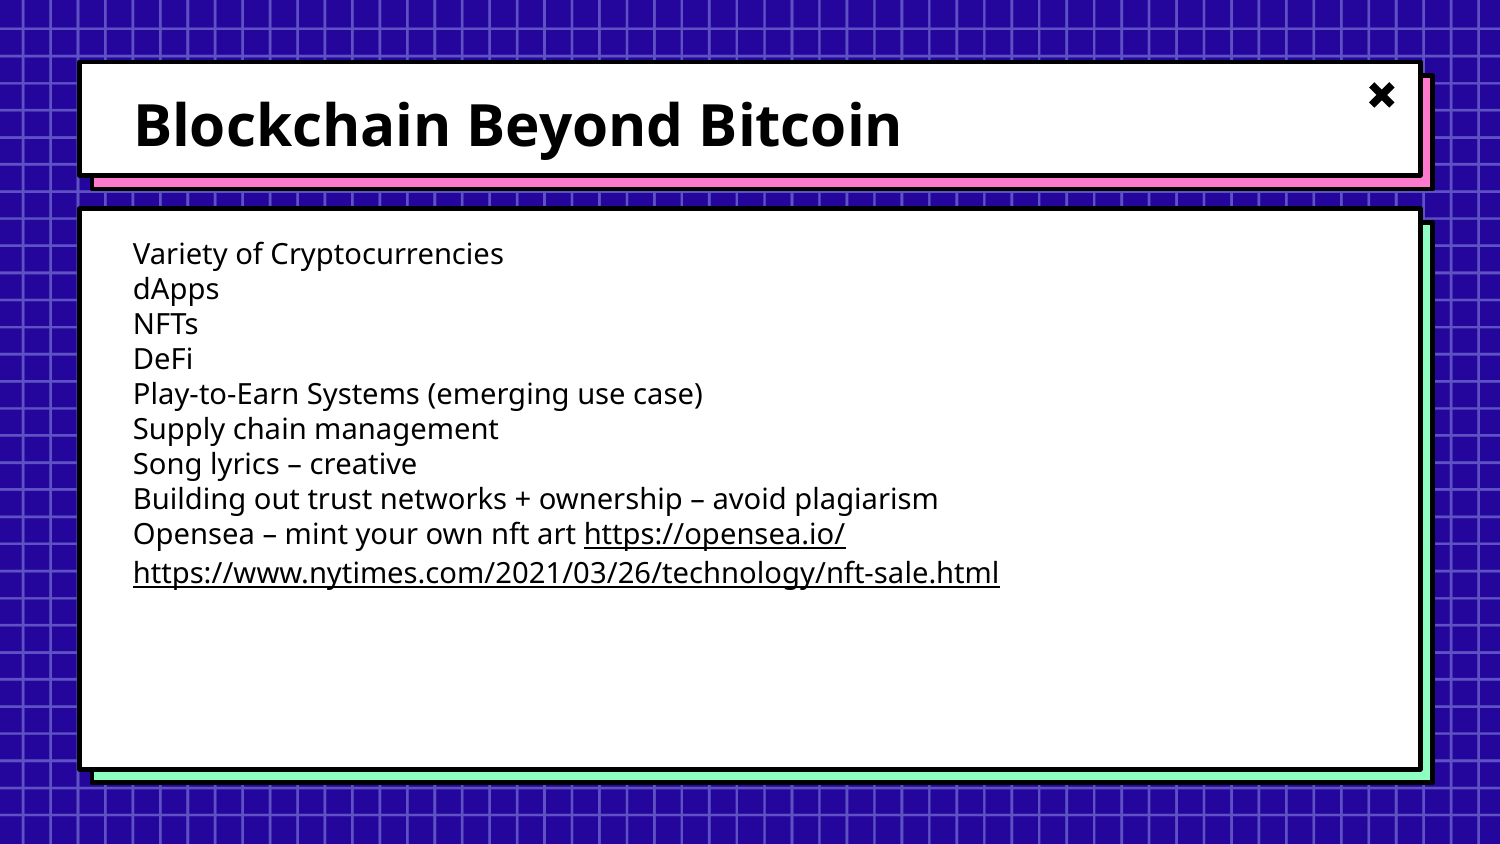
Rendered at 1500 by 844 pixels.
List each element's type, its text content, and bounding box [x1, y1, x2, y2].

picture [0, 0, 1500, 844]
text_box Variety of Cryptocurrencies dApps NFTs DeFi Play-to-Earn Systems (emerging use case) Supply chain management Song lyrics – creative Building out trust networks + ownership – avoid plagiarism Opensea – mint your own nft art https://opensea.io/ https://www.nytimes.com/2021/03/26/technology/nft-sale.html [116, 226, 1384, 738]
title Blockchain Beyond Bitcoin [118, 72, 1382, 167]
